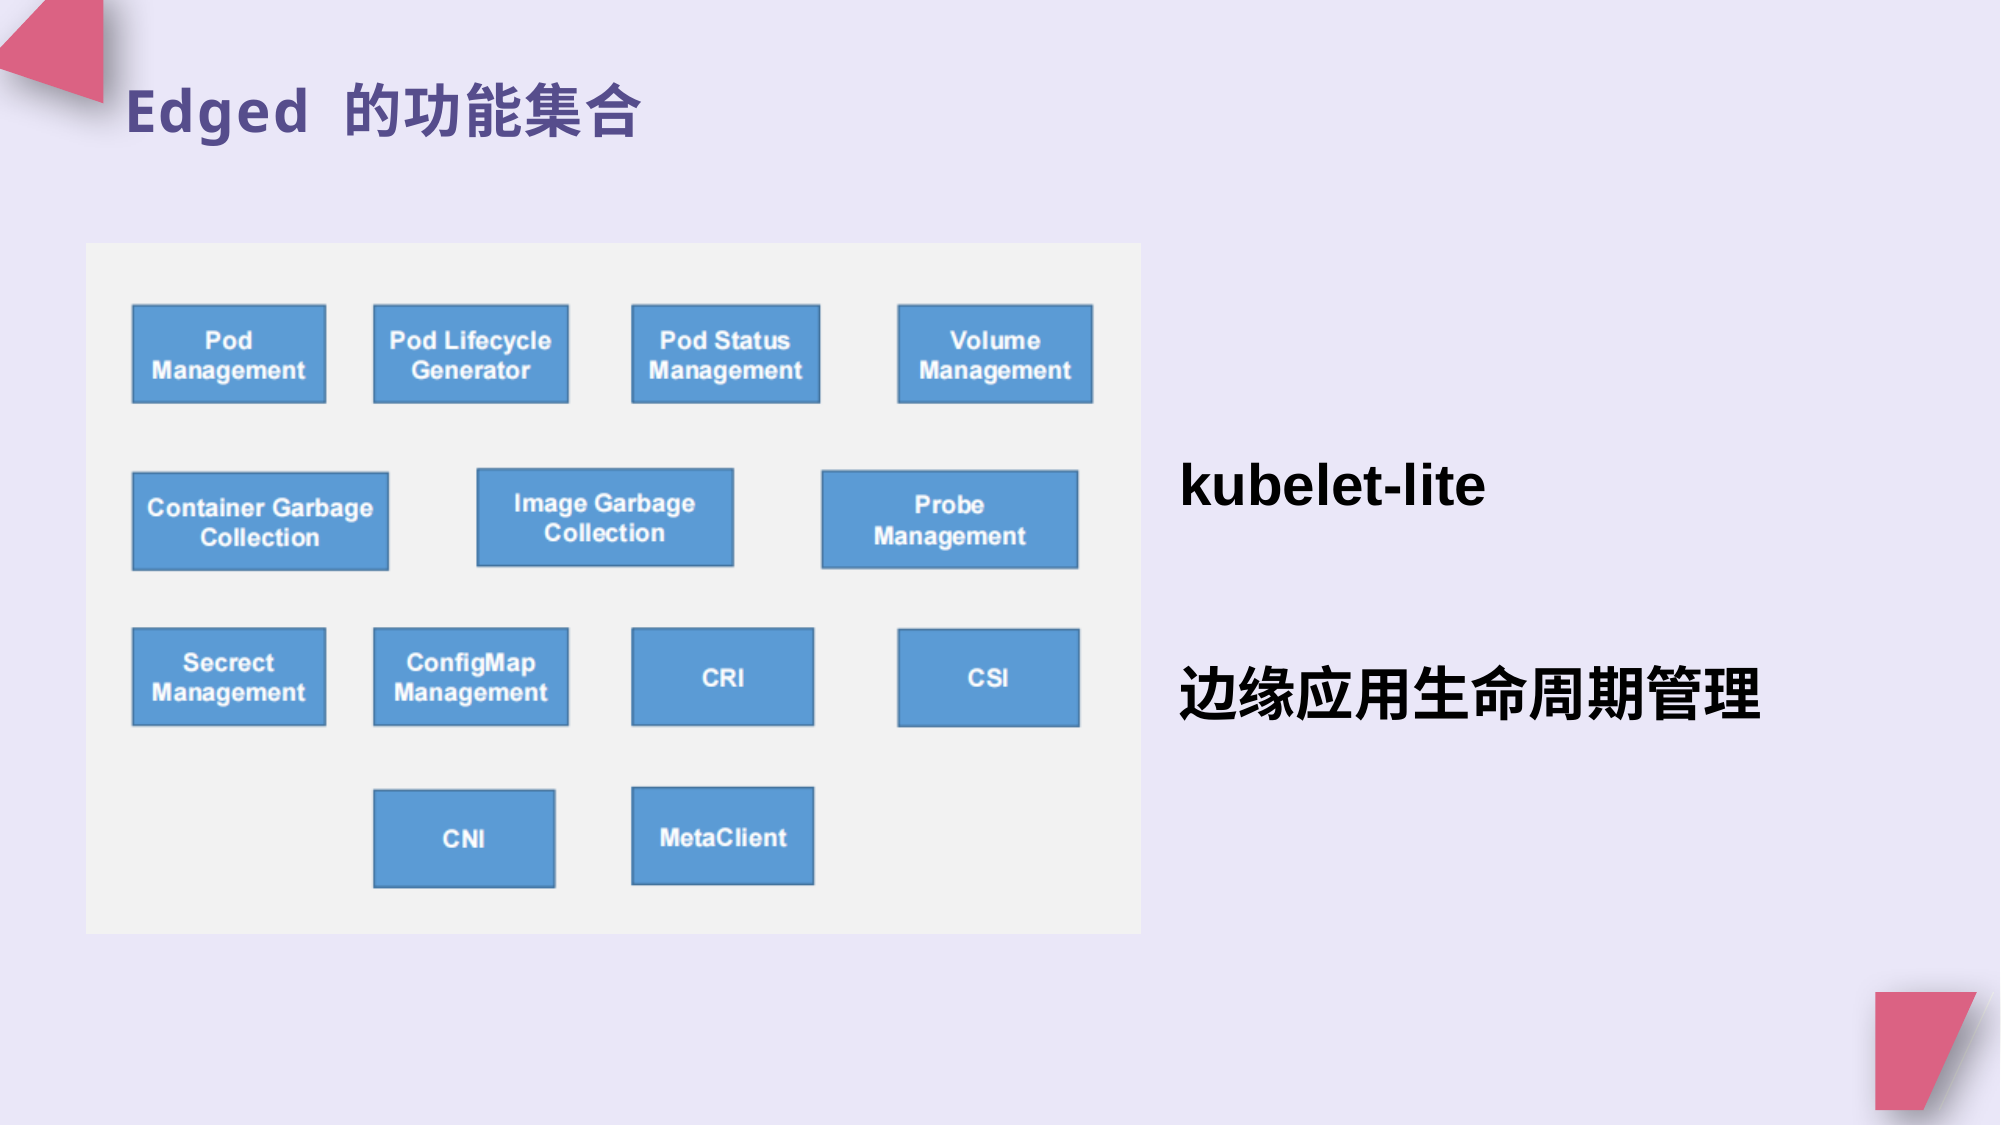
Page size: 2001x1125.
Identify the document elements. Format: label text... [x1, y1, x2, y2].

picture [86, 243, 1141, 934]
text_box kubelet-lite 边缘应用生命周期管理 [1164, 439, 1891, 735]
title Edged 的功能集合 [109, 72, 1891, 146]
